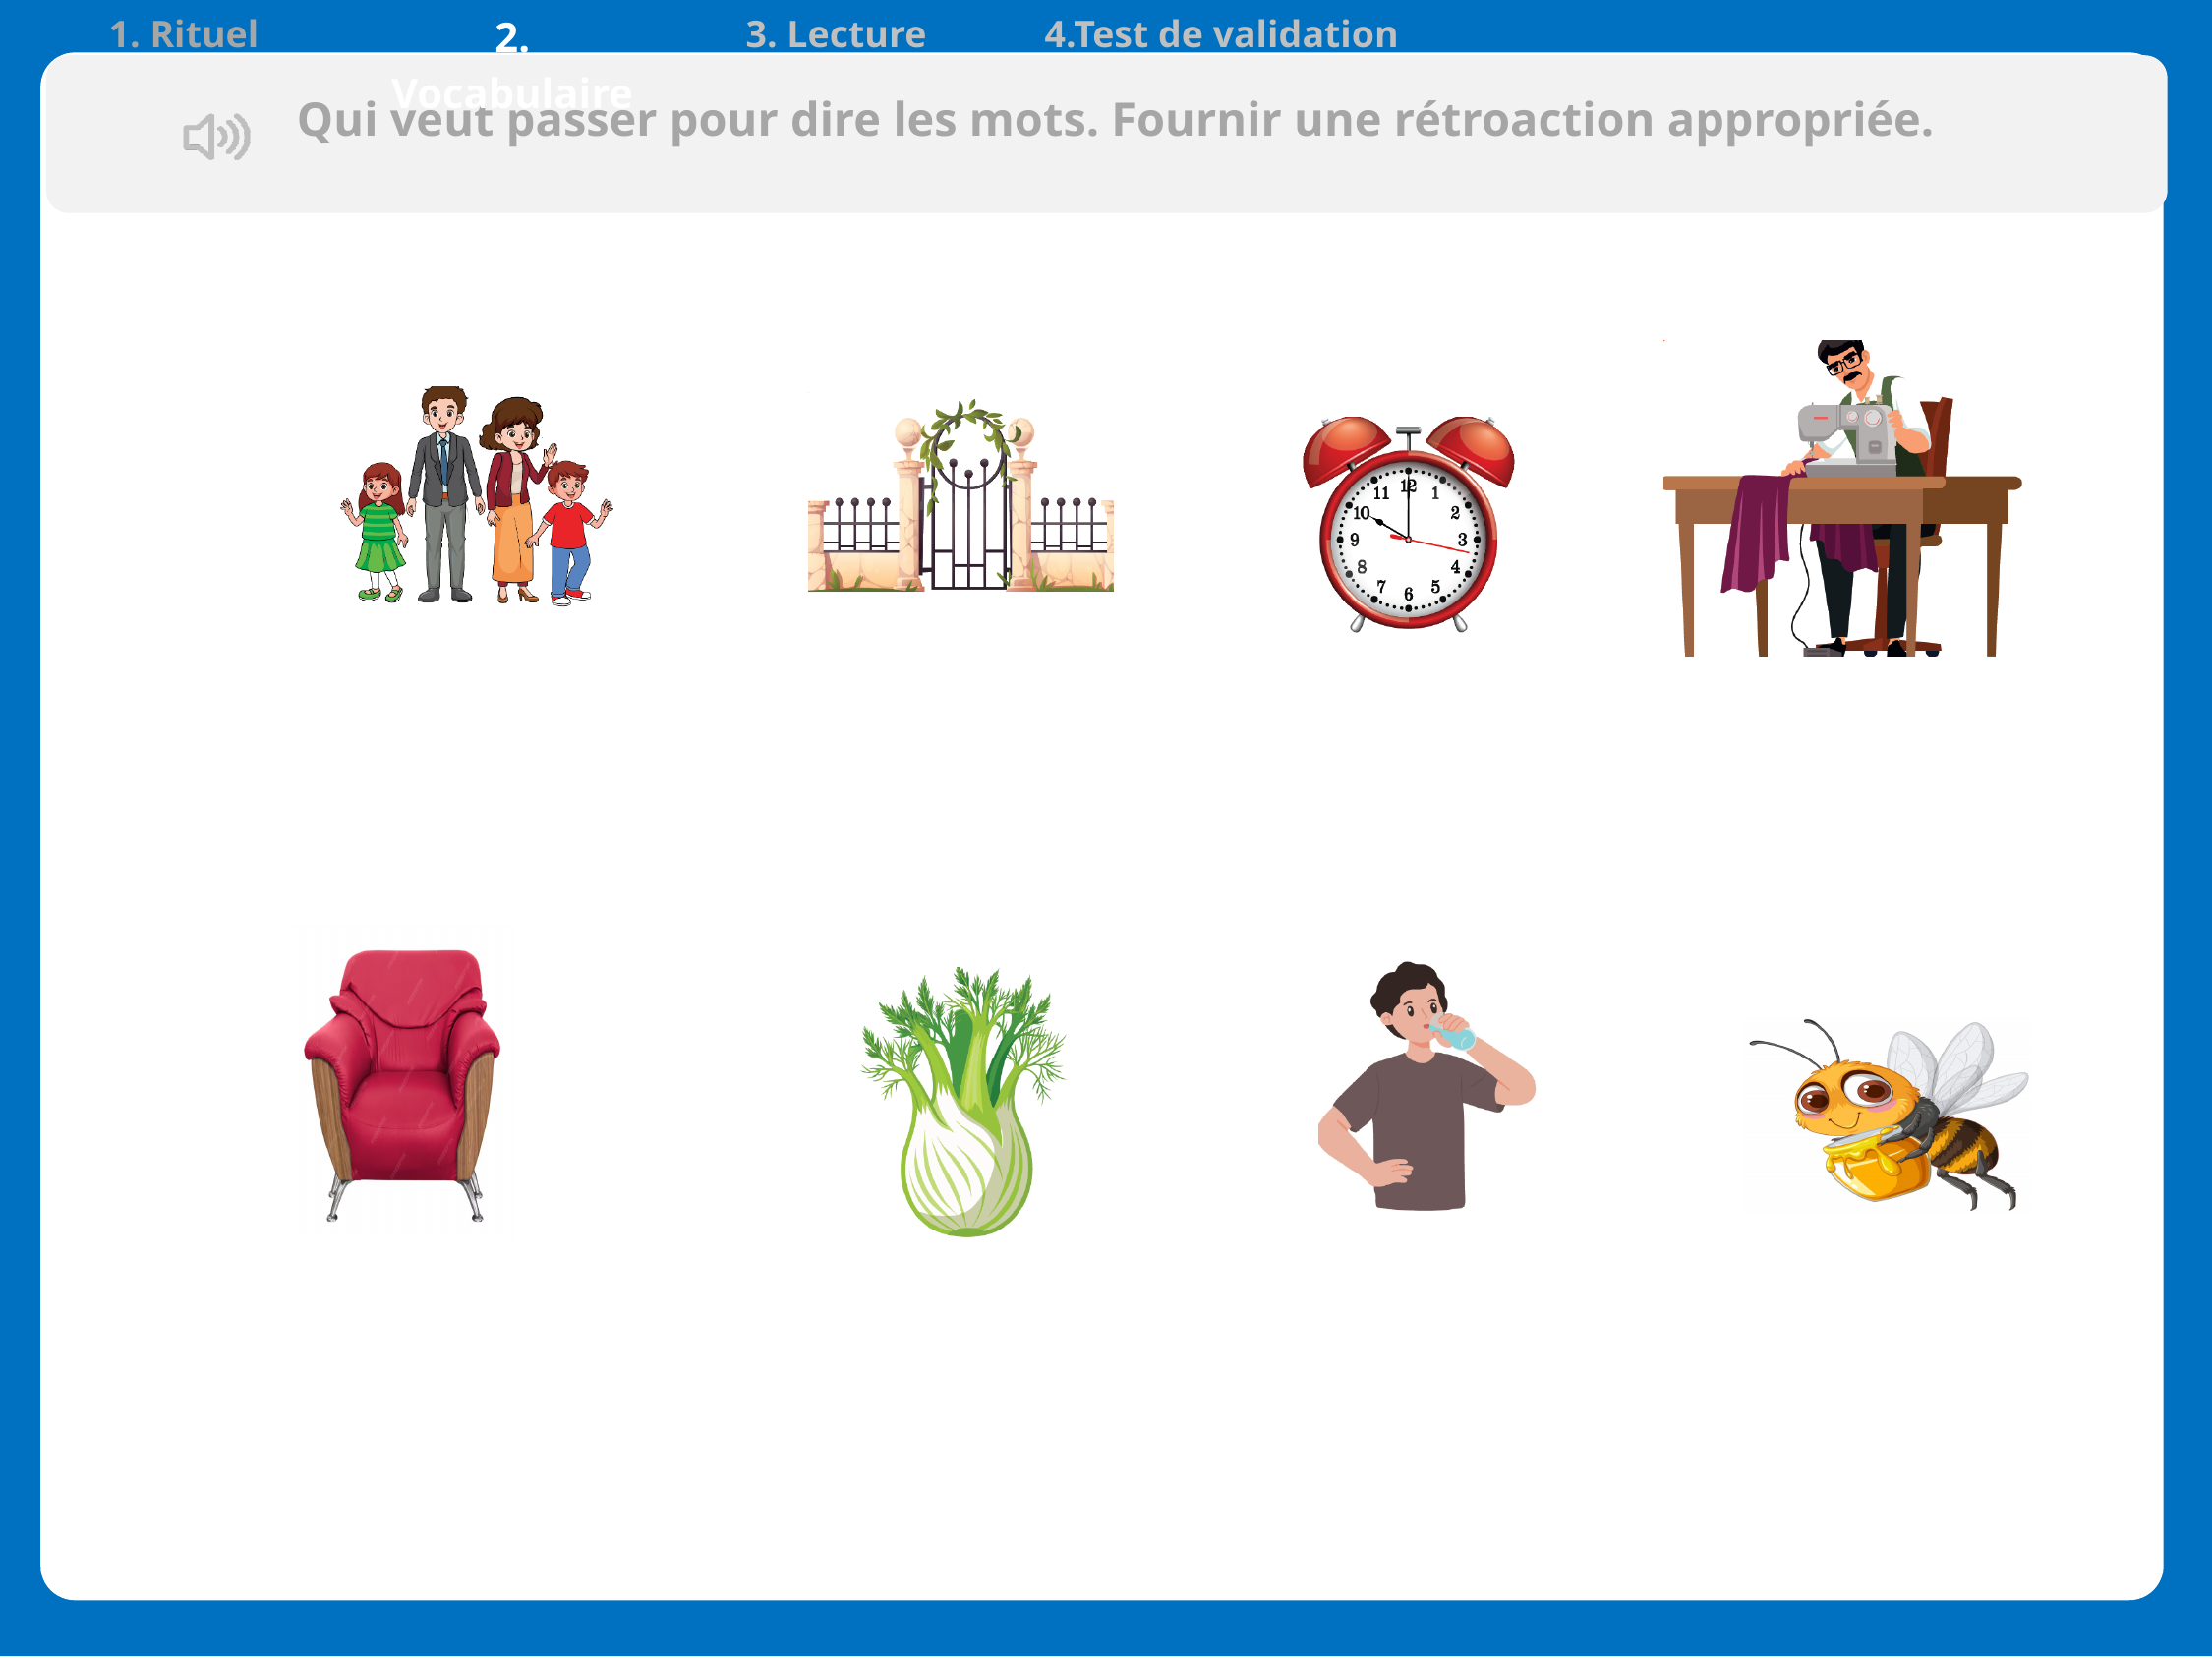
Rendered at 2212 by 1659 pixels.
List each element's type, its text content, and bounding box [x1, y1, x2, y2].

table_header [1427, 0, 1830, 118]
picture [1286, 417, 1538, 633]
picture [1318, 951, 1538, 1214]
text_box [43, 53, 2170, 215]
picture [844, 967, 1097, 1240]
table_header 1. Rituel [9, 0, 369, 118]
table_header 2. Vocabulaire [369, 0, 656, 118]
picture [291, 924, 514, 1240]
table_header 4.Test de validation [1017, 0, 1427, 118]
picture [808, 391, 1114, 610]
picture [327, 386, 633, 610]
table_header 3. Lecture [656, 0, 1017, 118]
text_box [183, 118, 251, 160]
text_box Qui veut passer pour dire les mots. Fournir une rétroaction appropriée. [282, 118, 2089, 153]
picture [1742, 1015, 2032, 1213]
table_header [1830, 0, 2098, 118]
text_box [38, 118, 2166, 1603]
picture [1662, 340, 2027, 657]
text_box [0, 0, 2212, 1658]
